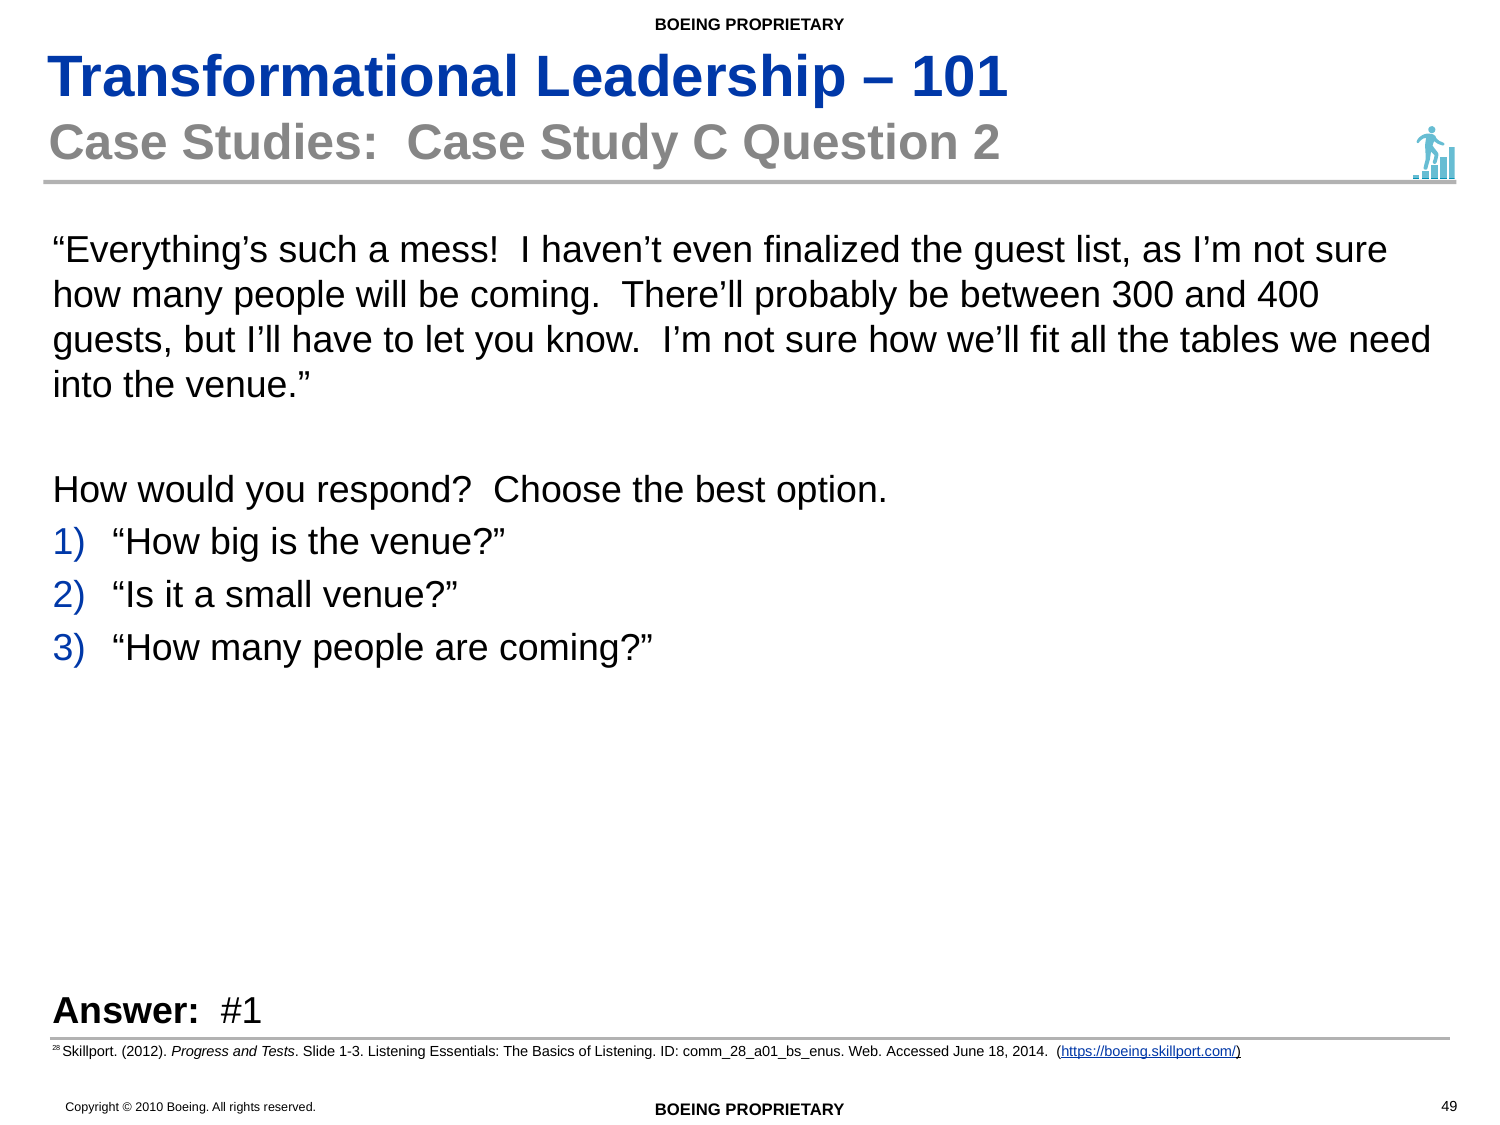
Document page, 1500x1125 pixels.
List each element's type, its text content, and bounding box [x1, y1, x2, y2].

list “Everything’s such a mess! I haven’t even finalized the guest list, as I’m not sure how many people will be coming. There’ll probably be between 300 and 400 guests, but I’ll have to let you know. I’m not sure how we’ll fit all the tables we need into the venue.” How would you respond? Choose the best option. “How big is the venue?” “Is it a small venue?” “How many people are coming?” [37, 217, 1452, 414]
slide_number 49 [1048, 1087, 1459, 1124]
text_box 28 Skillport. (2012). Progress and Tests. Slide 1-3. Listening Essentials: The Basics of Listening. ID: comm_28_a01_bs_enus. Web. Accessed June 18, 2014. (https://boeing.skillport.com/) [37, 1034, 1449, 1067]
title Case Studies: Case Study C Question 2 [0, 114, 1500, 189]
text_box Answer: #1 [37, 978, 285, 1034]
